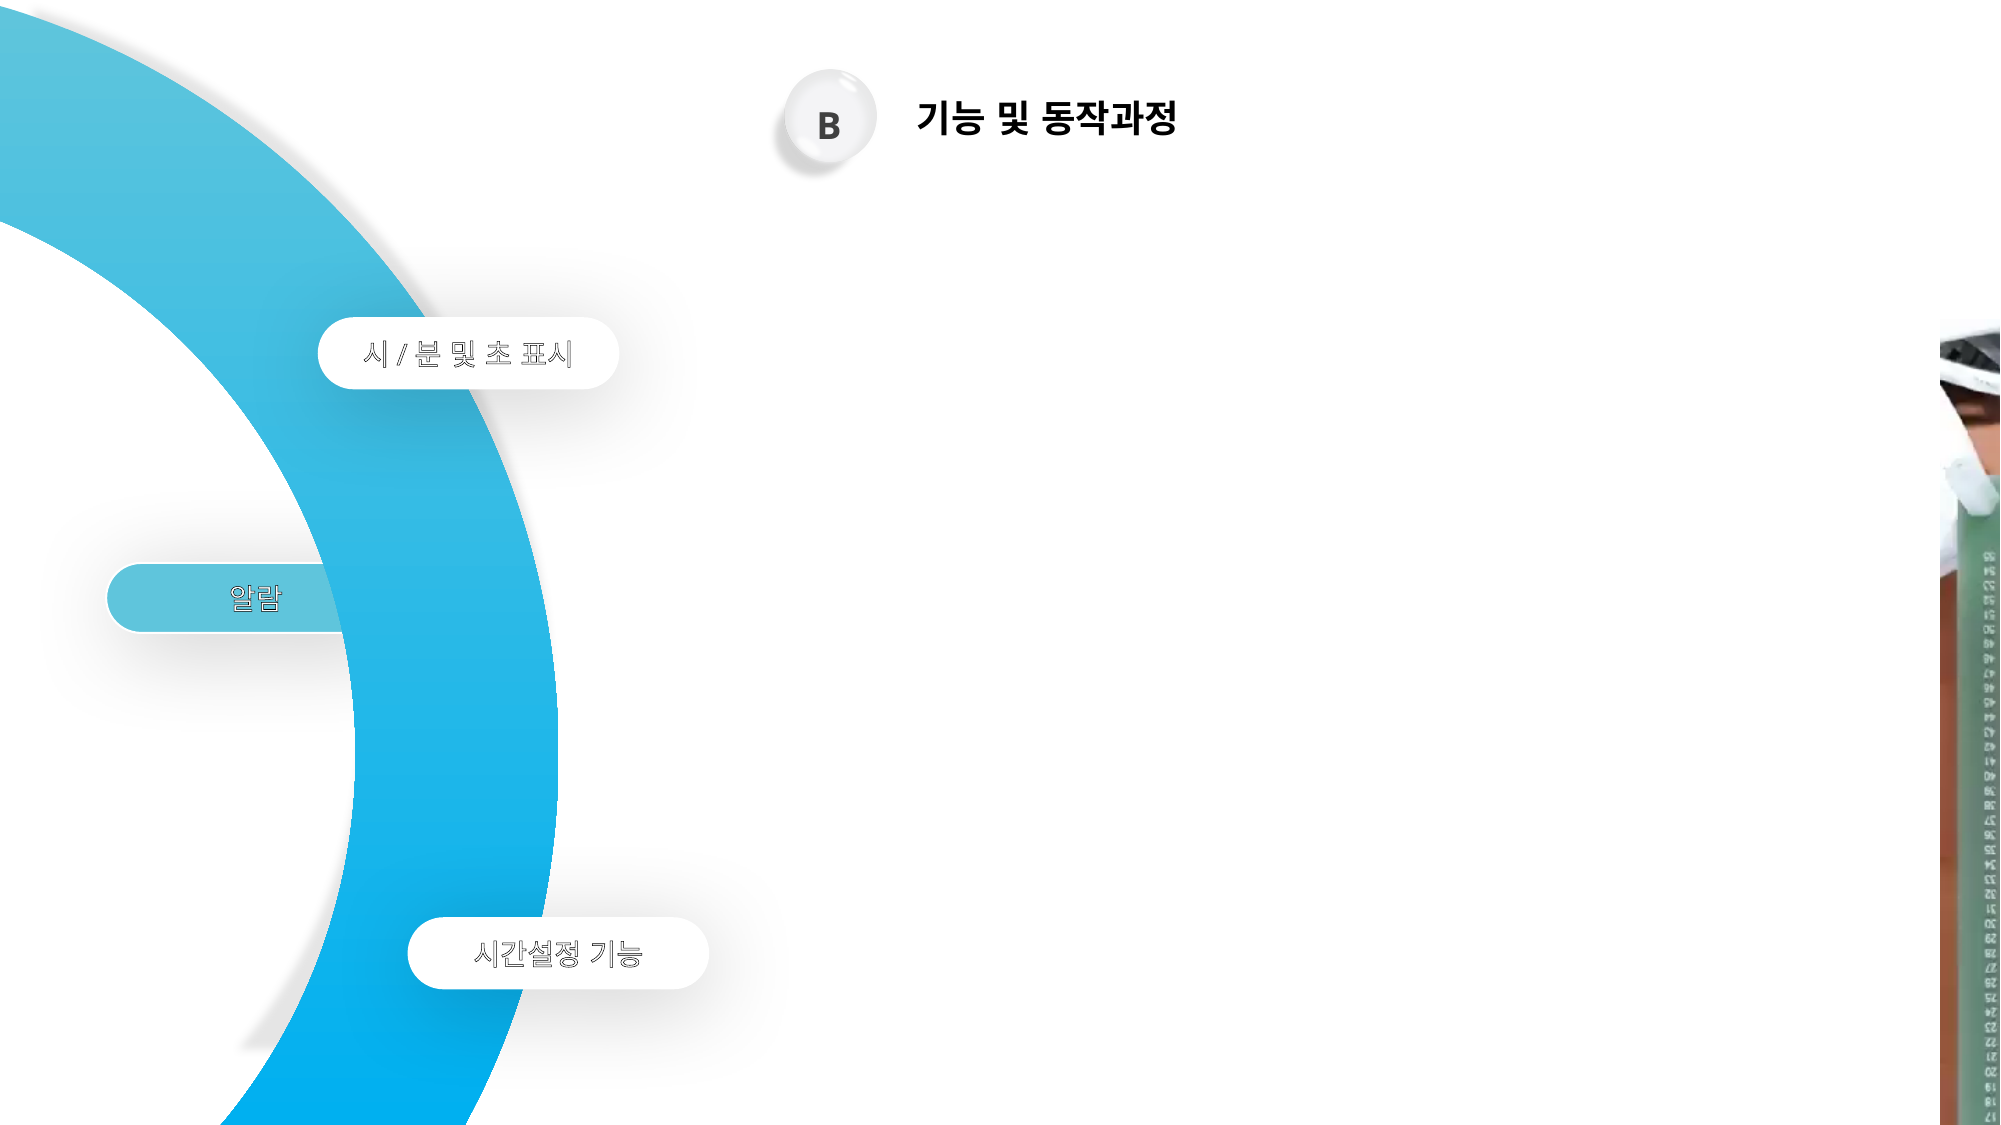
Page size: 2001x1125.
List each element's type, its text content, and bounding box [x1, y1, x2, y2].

text_box 시간설정 기능 [407, 917, 710, 990]
text_box [0, 5, 560, 1125]
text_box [762, 66, 1010, 189]
text_box 시/분 및 초 표시 [317, 317, 620, 390]
picture [1940, 319, 2000, 1125]
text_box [1010, 58, 1681, 1125]
text_box 알람 [105, 561, 341, 634]
